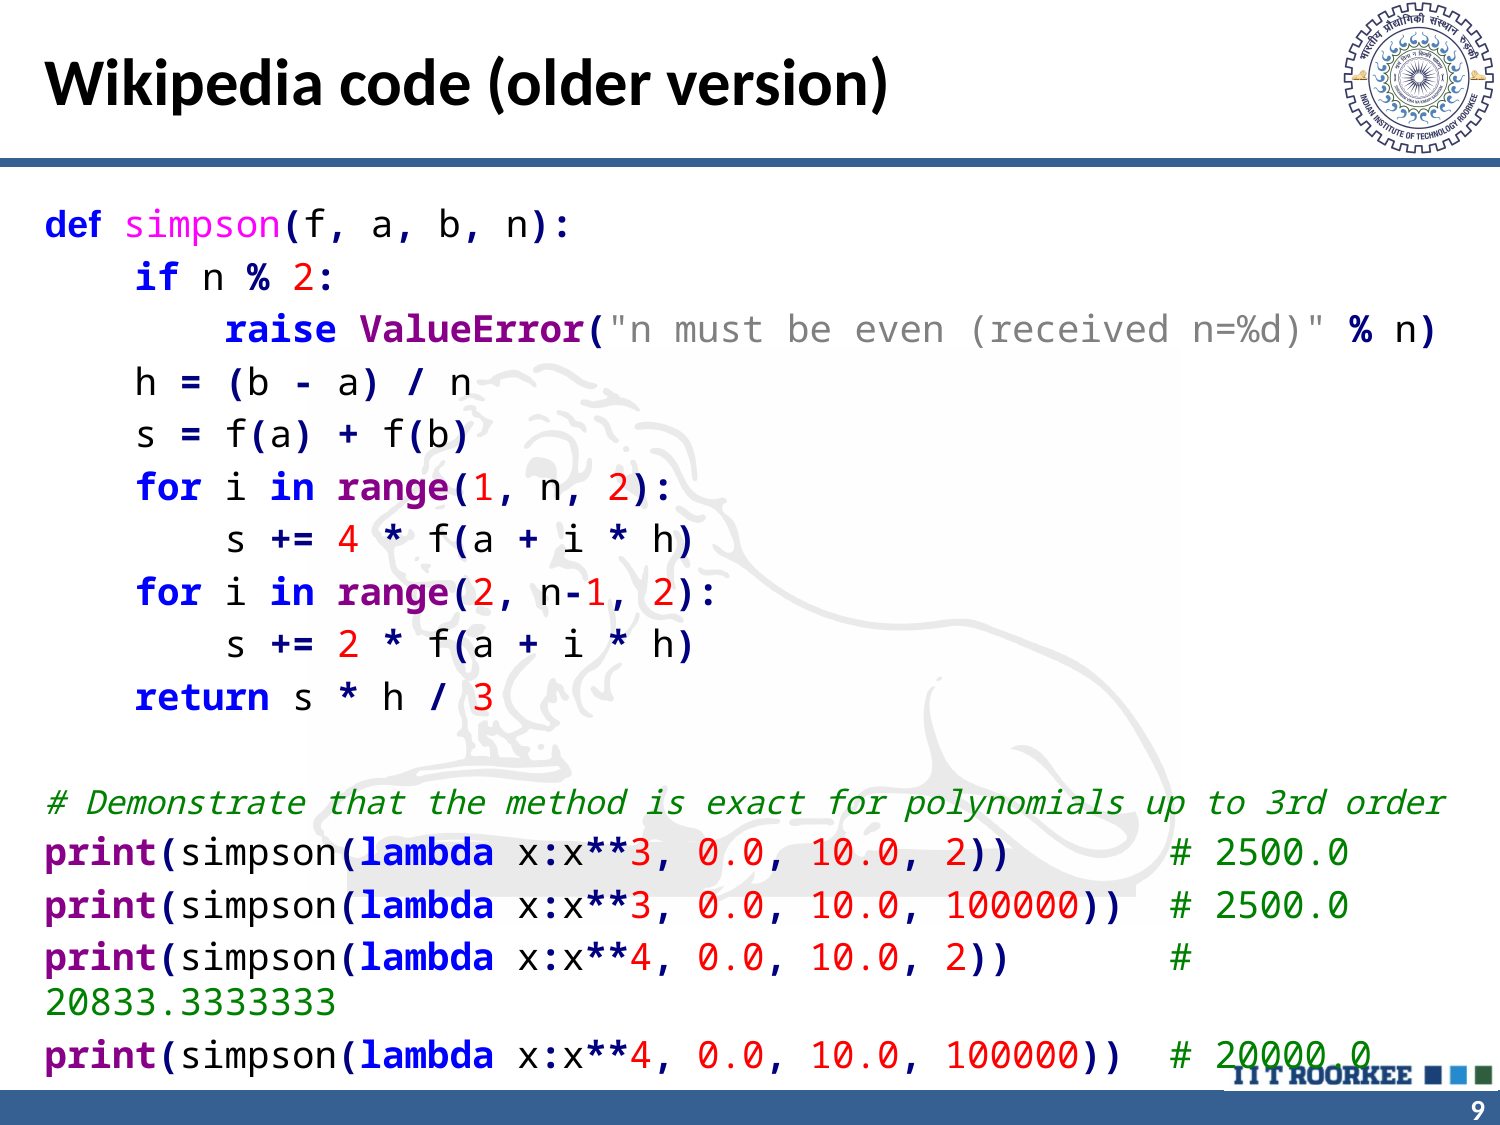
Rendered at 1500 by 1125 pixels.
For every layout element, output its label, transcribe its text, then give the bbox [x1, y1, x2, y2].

picture [1224, 1057, 1498, 1091]
title Wikipedia code (older version) [29, 33, 1185, 125]
text_box # Demonstrate that the method is exact for polynomials up to 3rd order print(simpson(lambda x:x**3, 0.0, 10.0, 2)) # 2500.0 print(simpson(lambda x:x**3, 0.0, 10.0, 100000)) # 2500.0 print(simpson(lambda x:x**4, 0.0, 10.0, 2)) # 20833.3333333 print(simpson(lambda x:x**4, 0.0, 10.0, 100000)) # 20000.0 [29, 773, 1468, 1039]
list def simpson(f, a, b, n): if n % 2: raise ValueError("n must be even (received n=%d)" % n) h = (b - a) / n s = f(a) + f(b) for i in range(1, n, 2): s += 4 * f(a + i * h) for i in range(2, n-1, 2): s += 2 * f(a + i * h) return s * h / 3 [29, 1039, 1468, 1050]
picture [1339, 0, 1500, 158]
list def simpson(f, a, b, n): if n % 2: raise ValueError("n must be even (received n=%d)" % n) h = (b - a) / n s = f(a) + f(b) for i in range(1, n, 2): s += 4 * f(a + i * h) for i in range(2, n-1, 2): s += 2 * f(a + i * h) return s * h / 3 [29, 192, 1468, 773]
